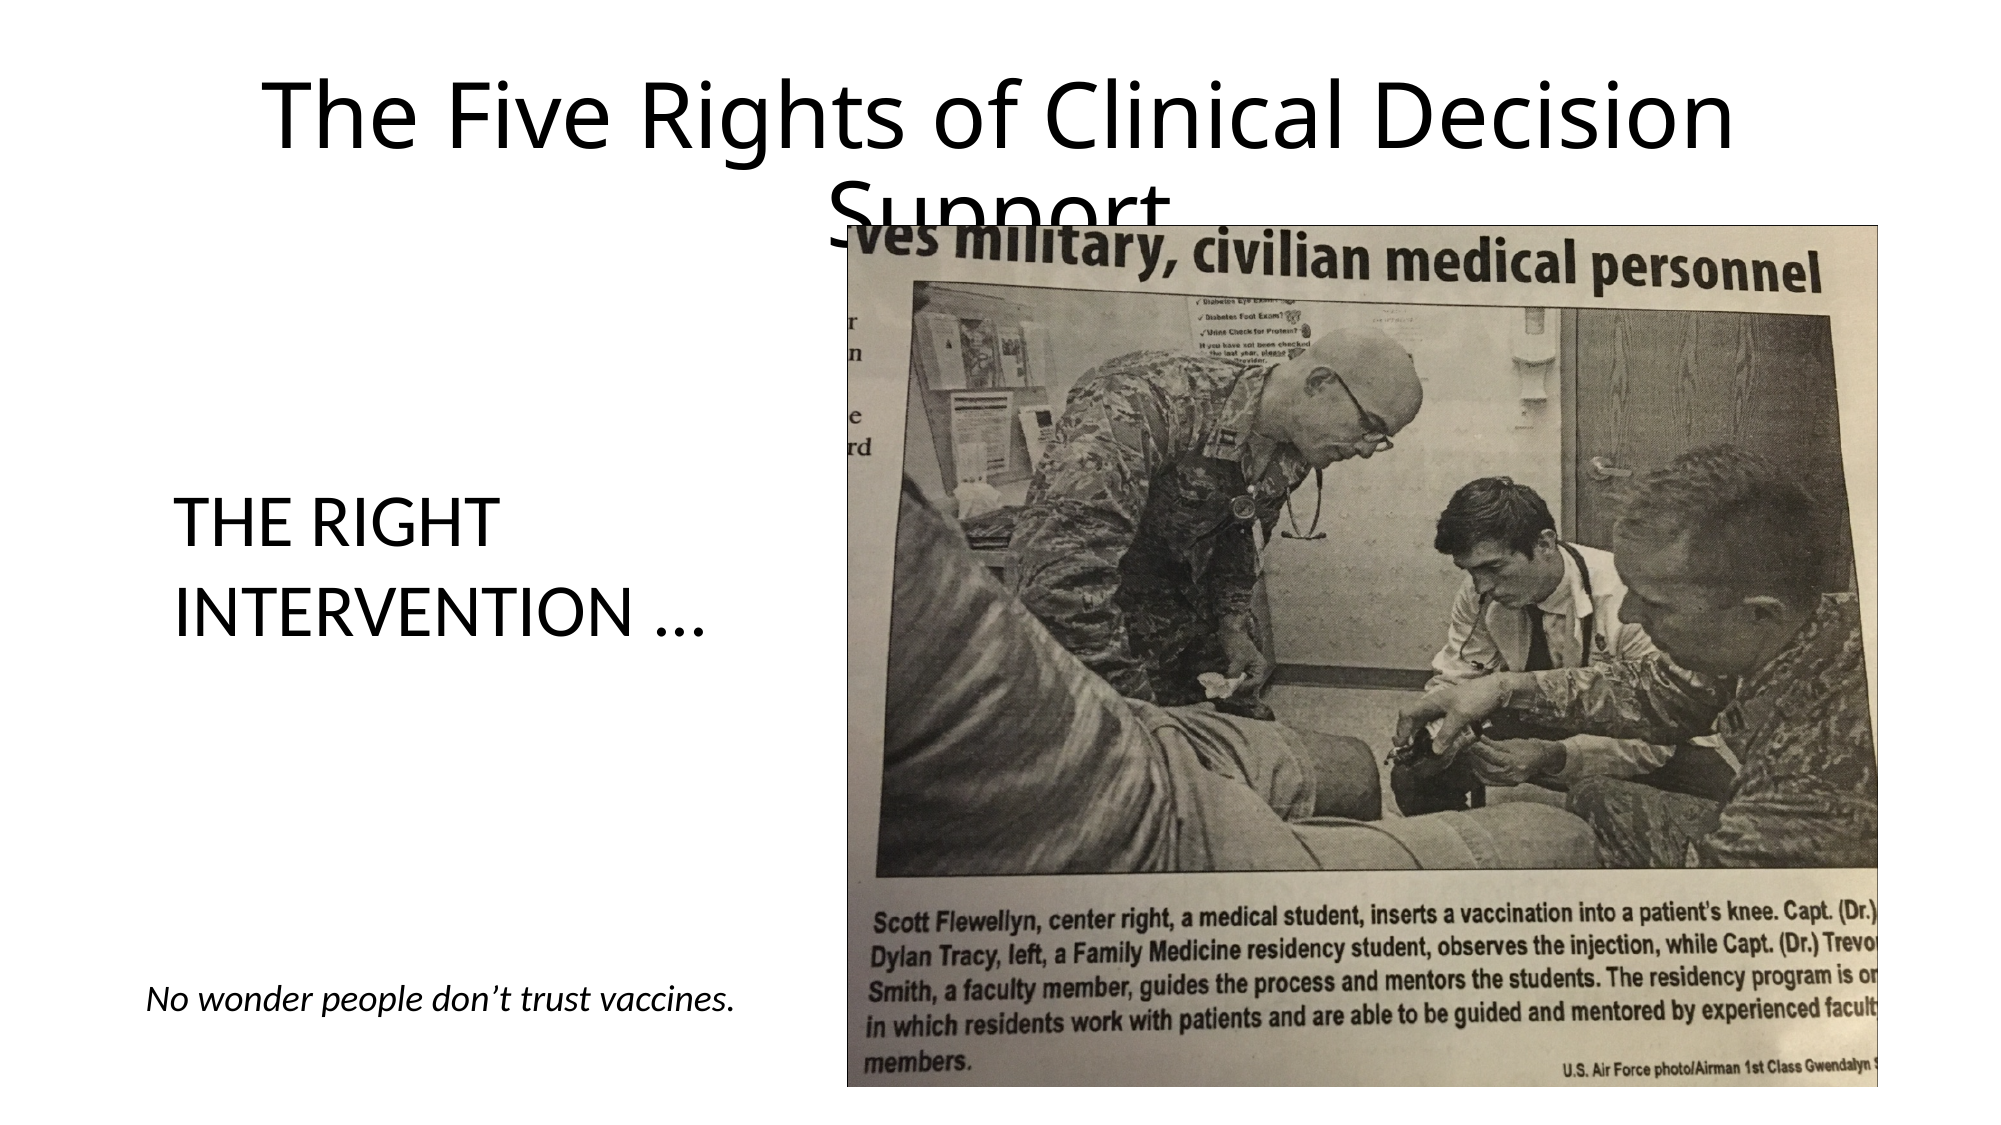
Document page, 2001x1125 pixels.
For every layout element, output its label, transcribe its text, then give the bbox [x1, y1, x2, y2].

text_box No wonder people don’t trust vaccines. [130, 966, 752, 1027]
picture [847, 225, 1878, 1087]
title The Five Rights of Clinical Decision Support [137, 59, 1863, 278]
text_box THE RIGHT INTERVENTION ... [159, 463, 792, 659]
